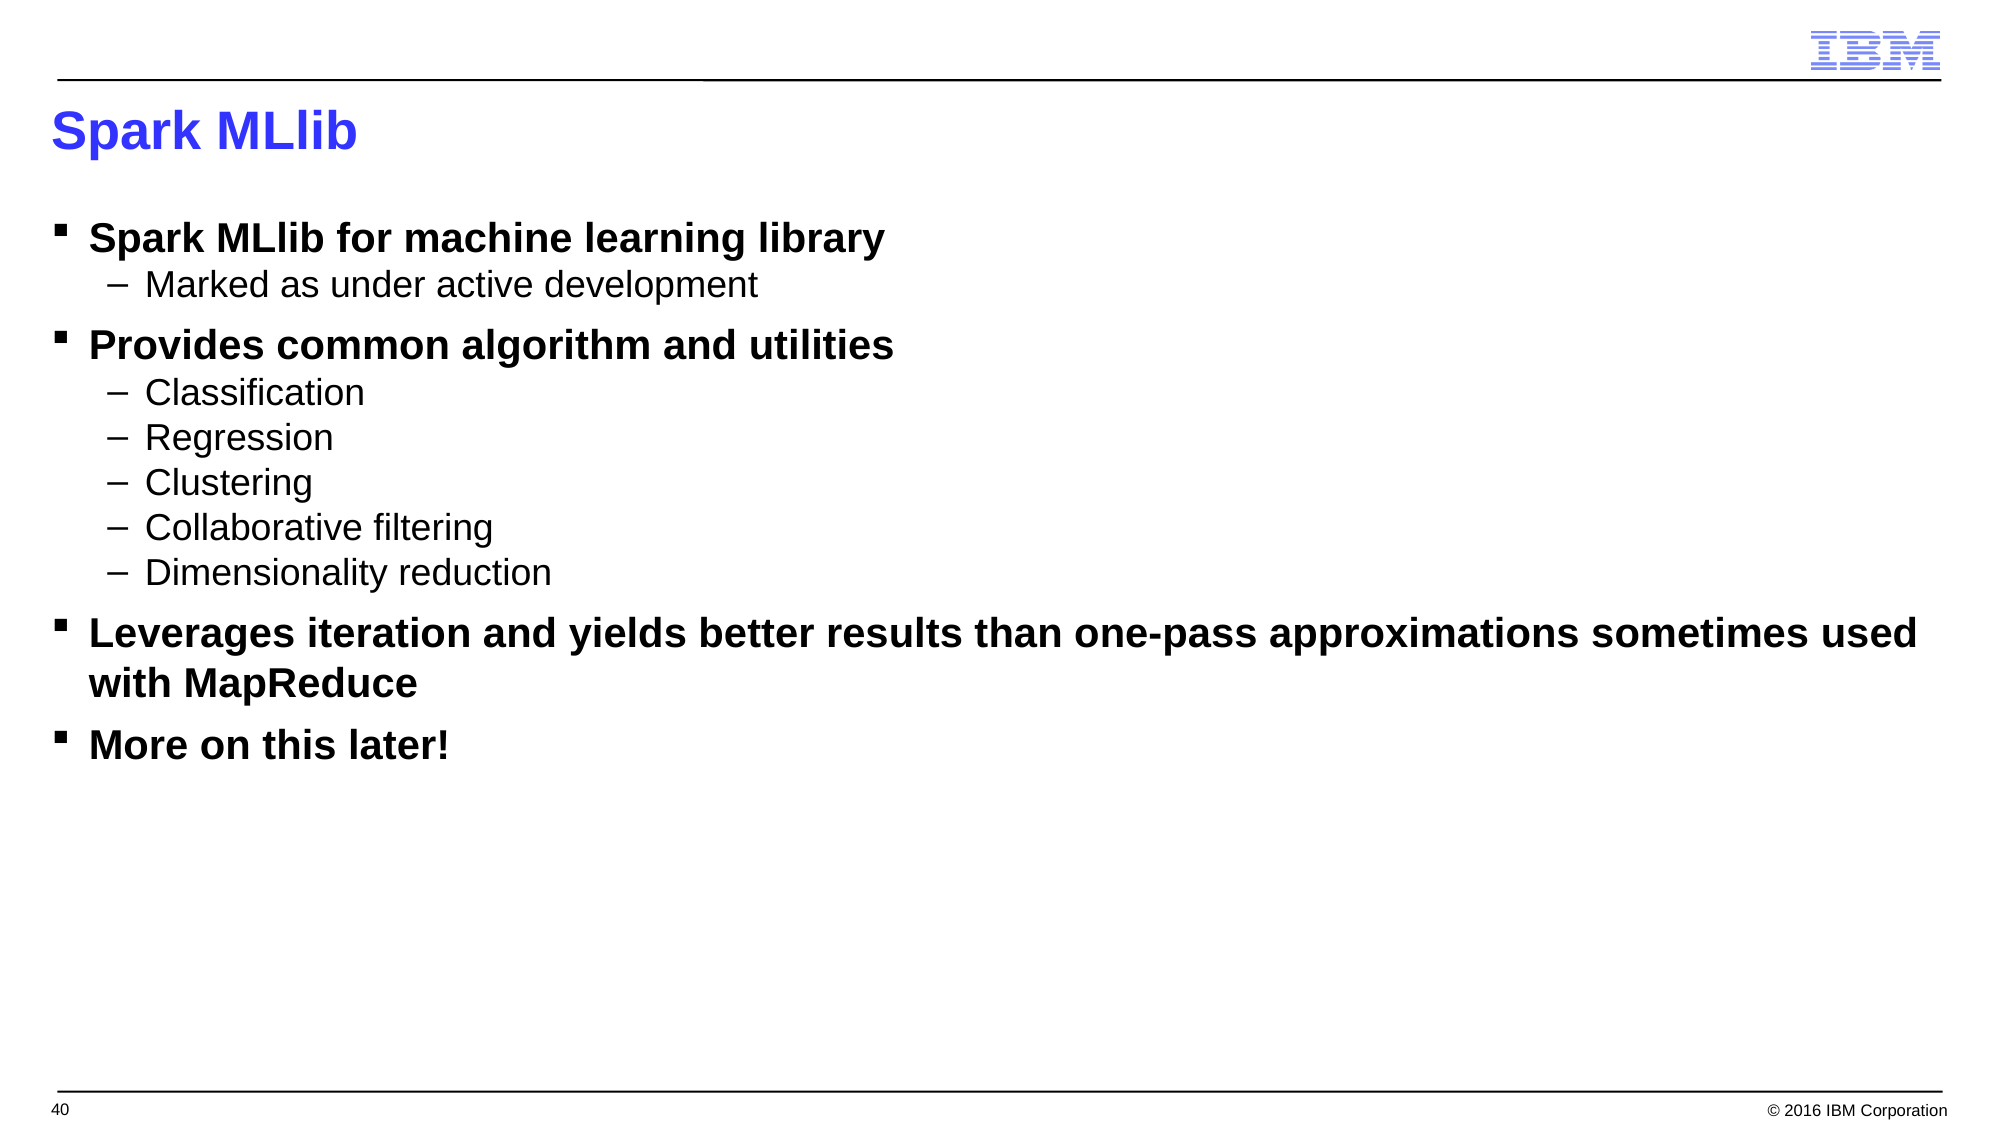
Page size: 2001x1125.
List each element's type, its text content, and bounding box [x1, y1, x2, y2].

picture [1811, 31, 1940, 70]
list Spark MLlib for machine learning library Marked as under active development Provides common algorithm and utilities Classification Regression Clustering Collaborative filtering Dimensionality reduction Leverages iteration and yields better results than one-pass approximations sometimes used with MapReduce More on this later! [36, 202, 1963, 1051]
title Spark MLlib [36, 88, 1963, 187]
